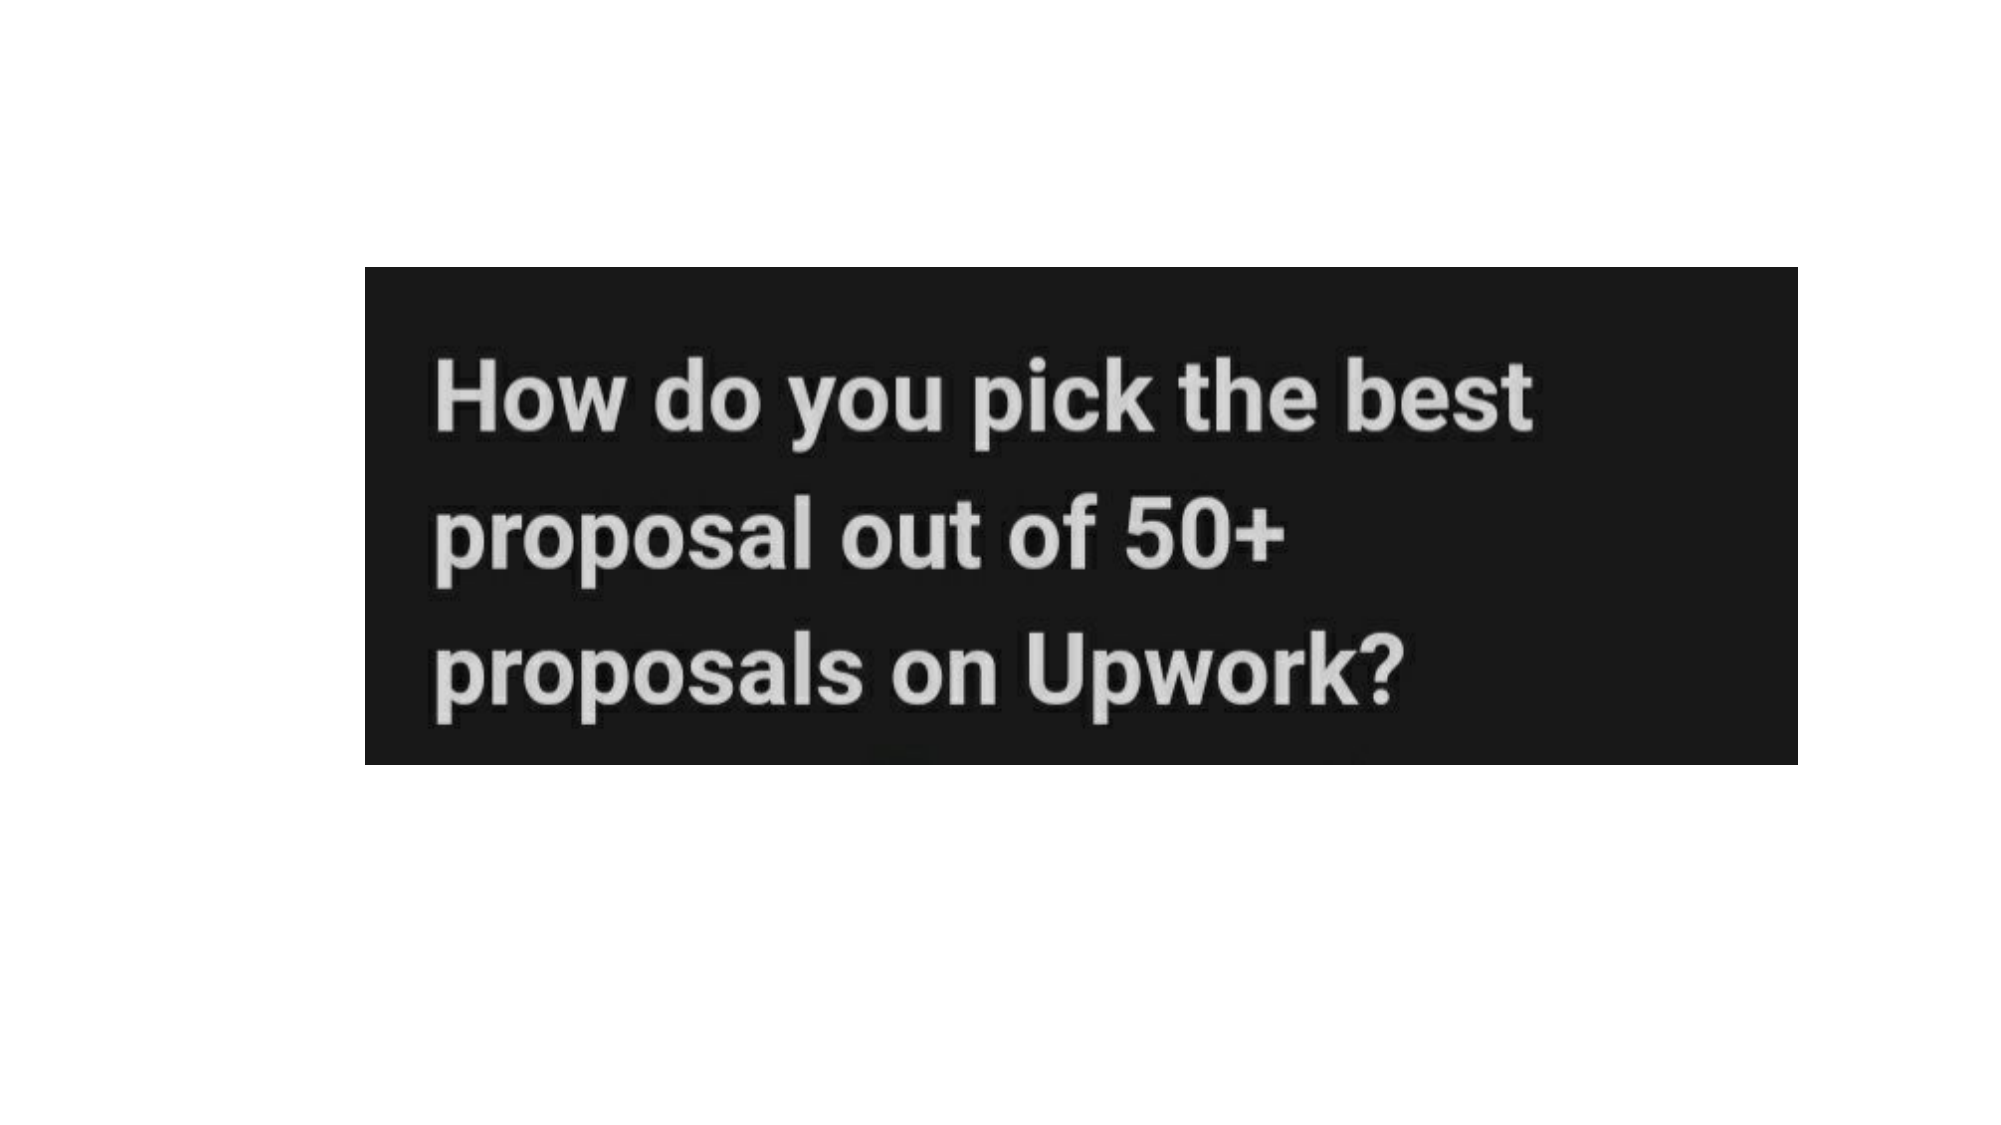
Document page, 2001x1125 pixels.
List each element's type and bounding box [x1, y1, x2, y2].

picture [365, 267, 1798, 765]
